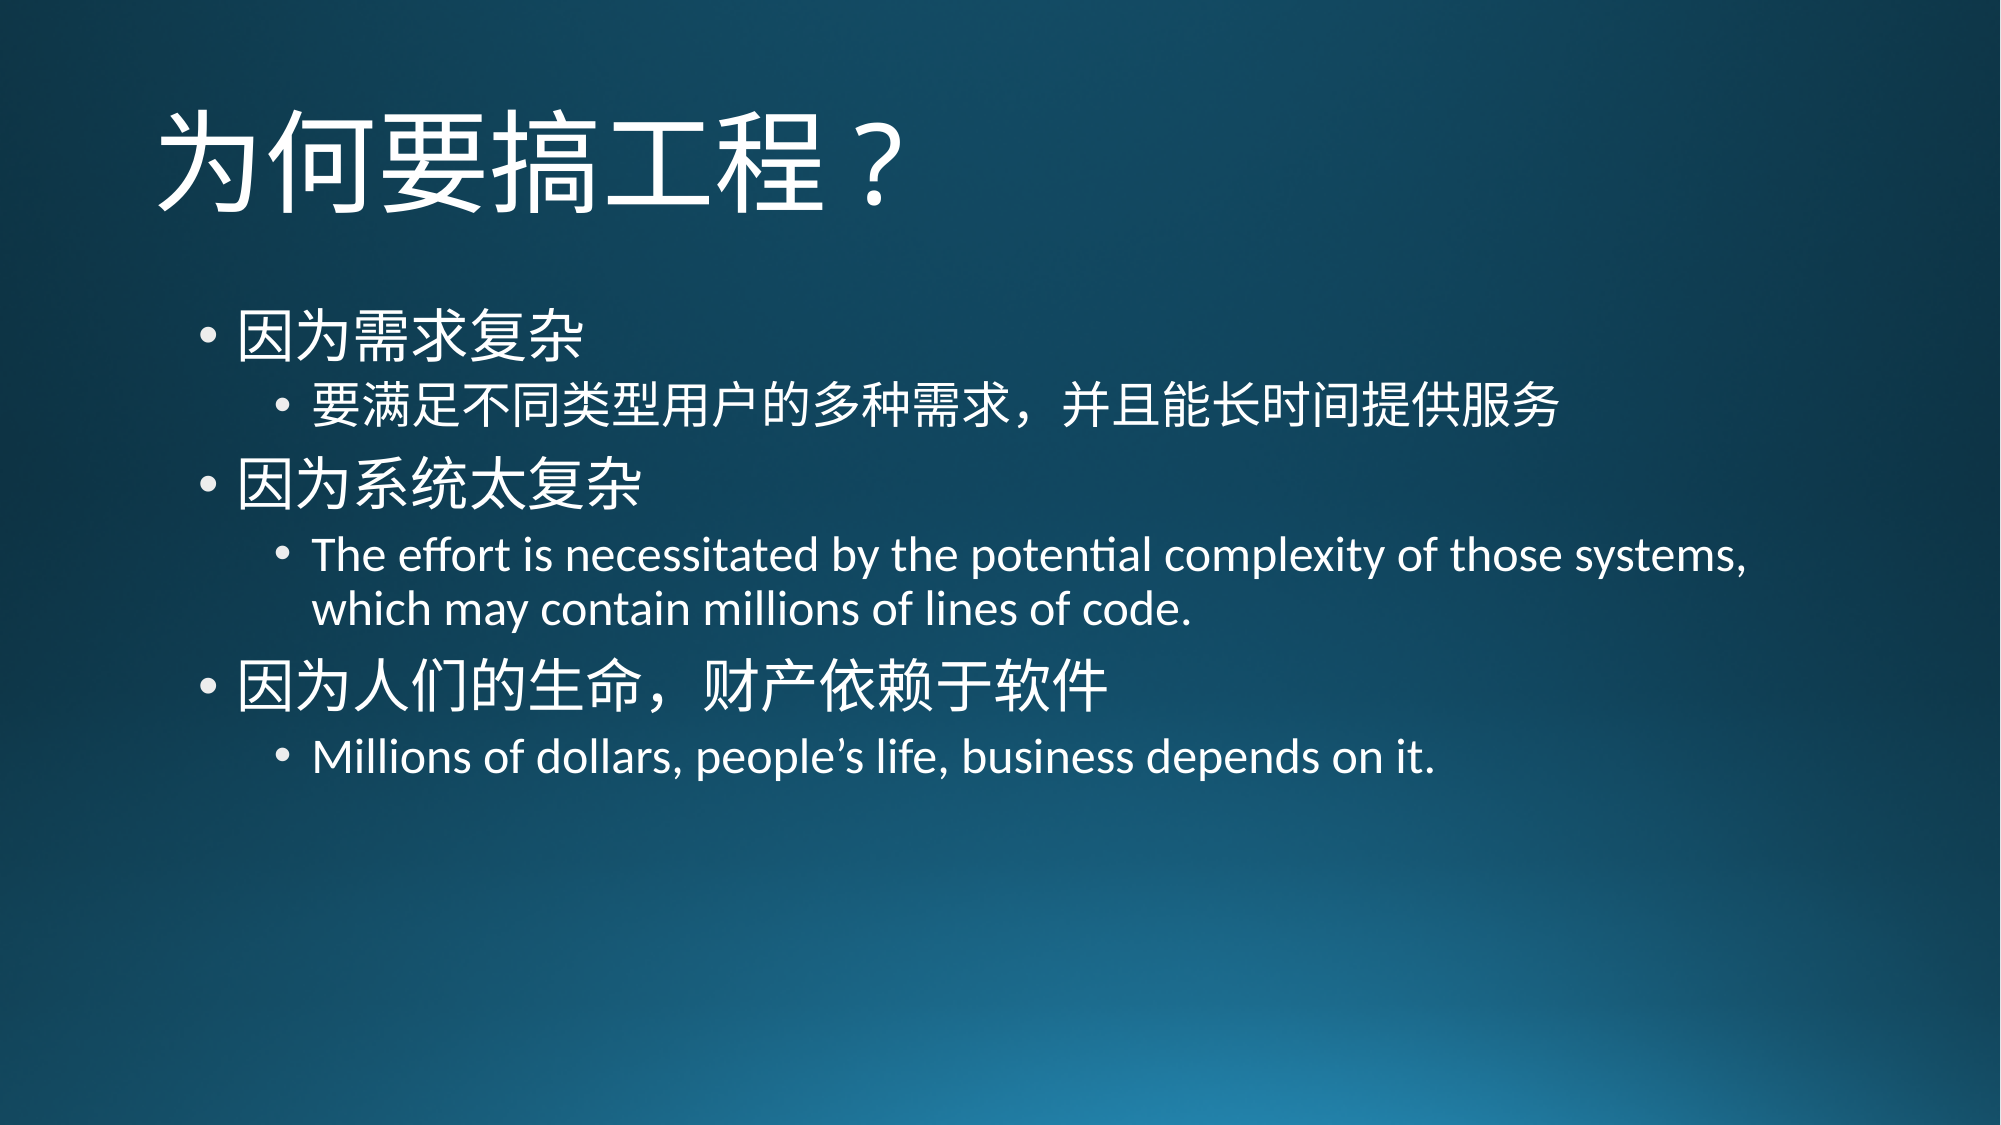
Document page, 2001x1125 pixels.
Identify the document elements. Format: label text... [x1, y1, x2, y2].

list 因为需求复杂 要满足不同类型用户的多种需求，并且能长时间提供服务 因为系统太复杂 The effort is necessitated by the potential complexity of those systems, which may contain millions of lines of code. 因为人们的生命，财产依赖于软件 Millions of dollars, people’s life, business depends on it. [183, 299, 1863, 1014]
picture [0, 0, 2001, 1125]
title 为何要搞工程? [137, 59, 1863, 278]
